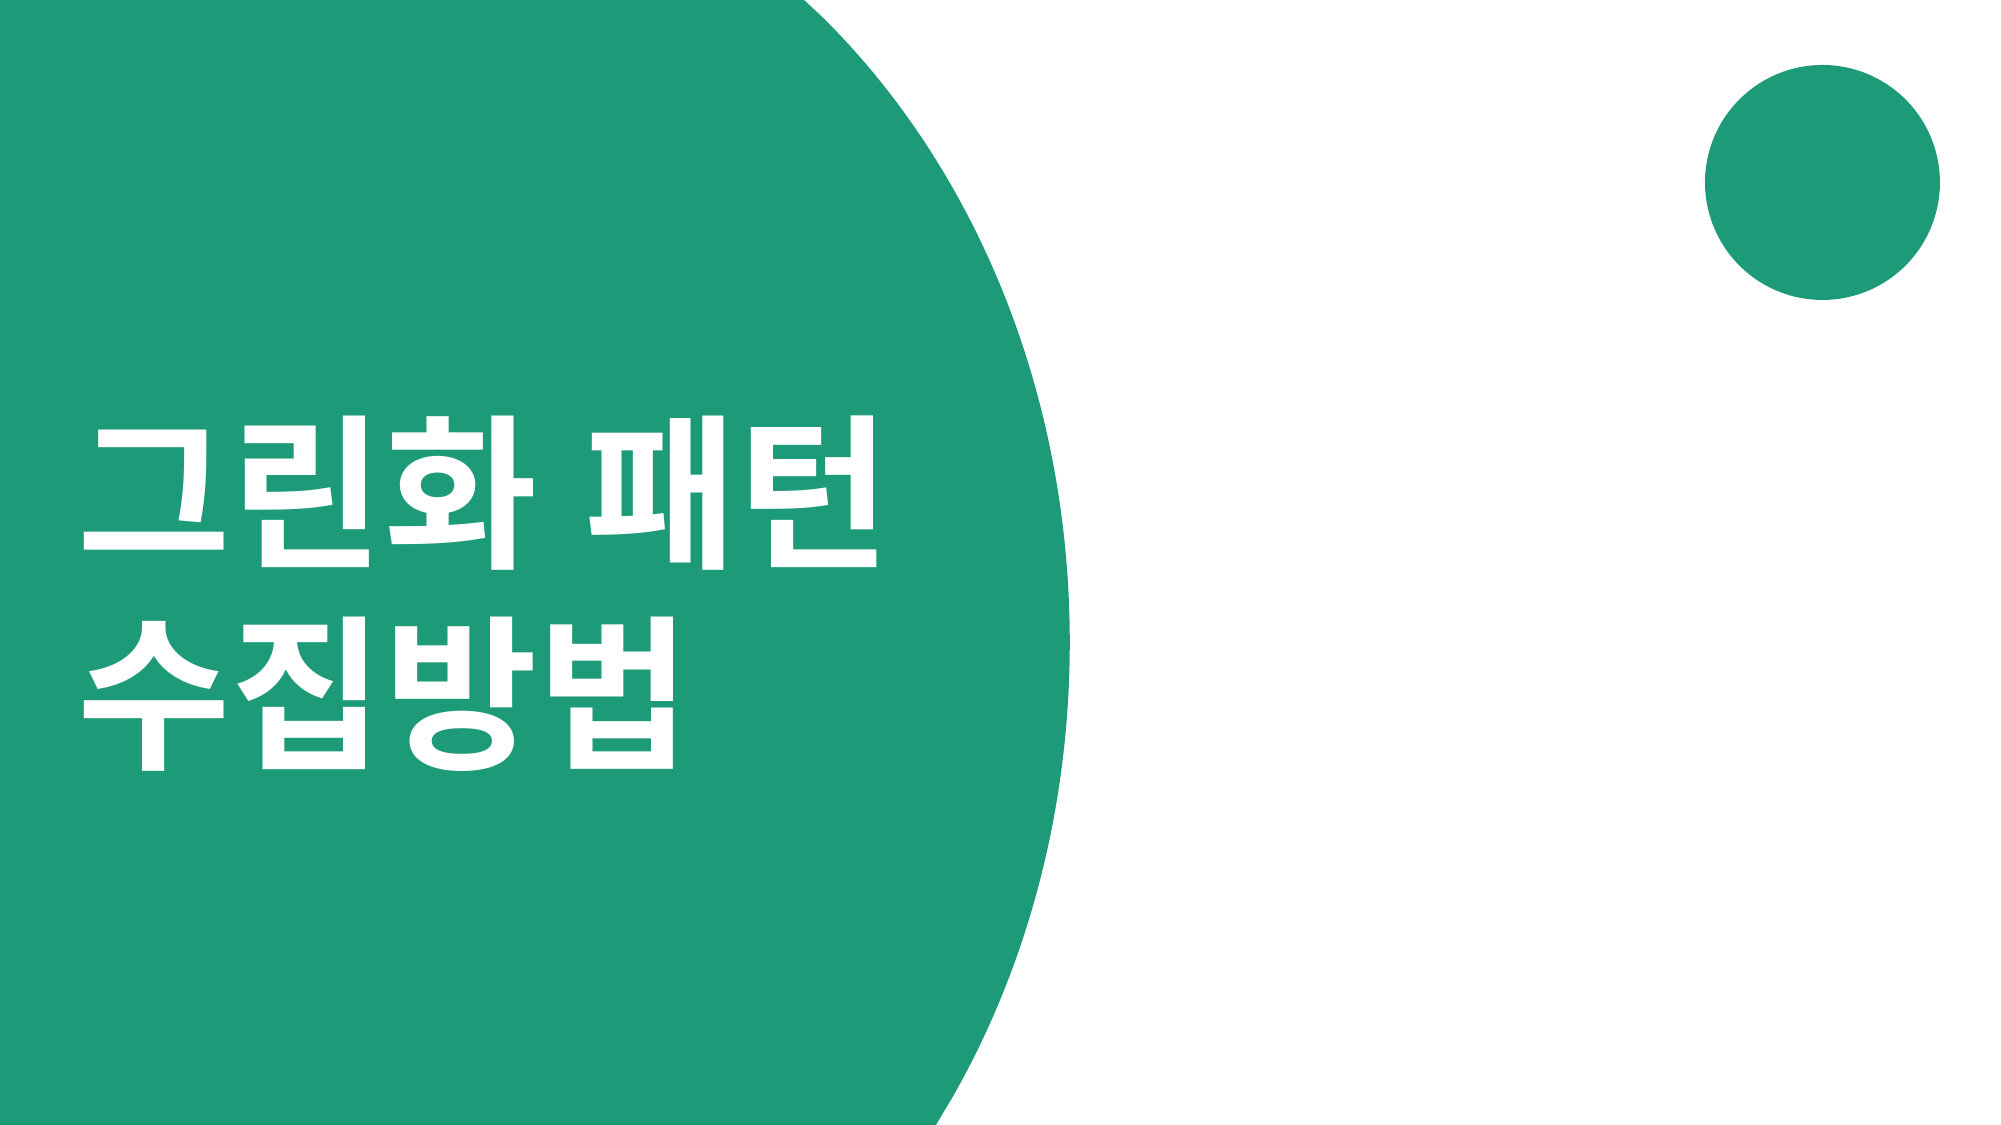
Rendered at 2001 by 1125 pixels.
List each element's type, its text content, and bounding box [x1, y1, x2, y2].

list 그린화 패턴 수집방법 [62, 403, 1011, 959]
